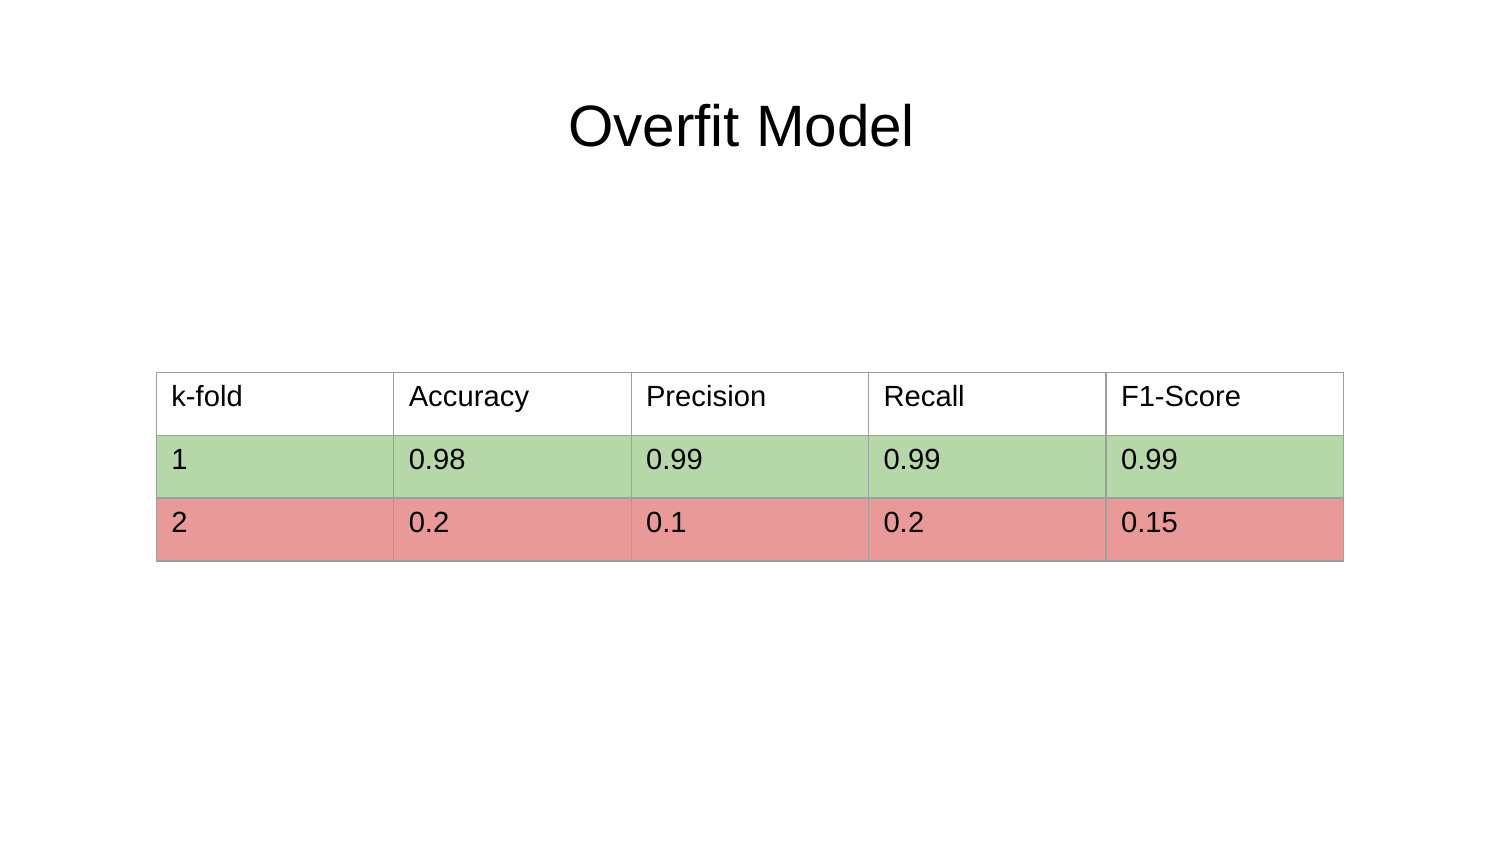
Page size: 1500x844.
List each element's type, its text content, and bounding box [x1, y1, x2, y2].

table_header Recall [869, 373, 1105, 435]
table_cell 0.2 [869, 499, 1105, 560]
table_cell 0.2 [394, 499, 631, 560]
table_cell 0.99 [869, 436, 1105, 497]
table_header F1-Score [1107, 373, 1343, 435]
table_header k-fold [157, 373, 393, 435]
table_cell 2 [157, 499, 393, 560]
table_header Accuracy [394, 373, 631, 435]
text_box [51, 188, 1449, 750]
table_cell 0.1 [632, 499, 868, 560]
table_header Precision [632, 373, 868, 435]
table_cell 0.99 [1107, 436, 1343, 497]
text_box Overfit Model [51, 72, 1449, 167]
table_cell 0.98 [394, 436, 631, 497]
table_cell 0.99 [632, 436, 868, 497]
table_cell 0.15 [1107, 499, 1343, 560]
table_cell 1 [157, 436, 393, 497]
